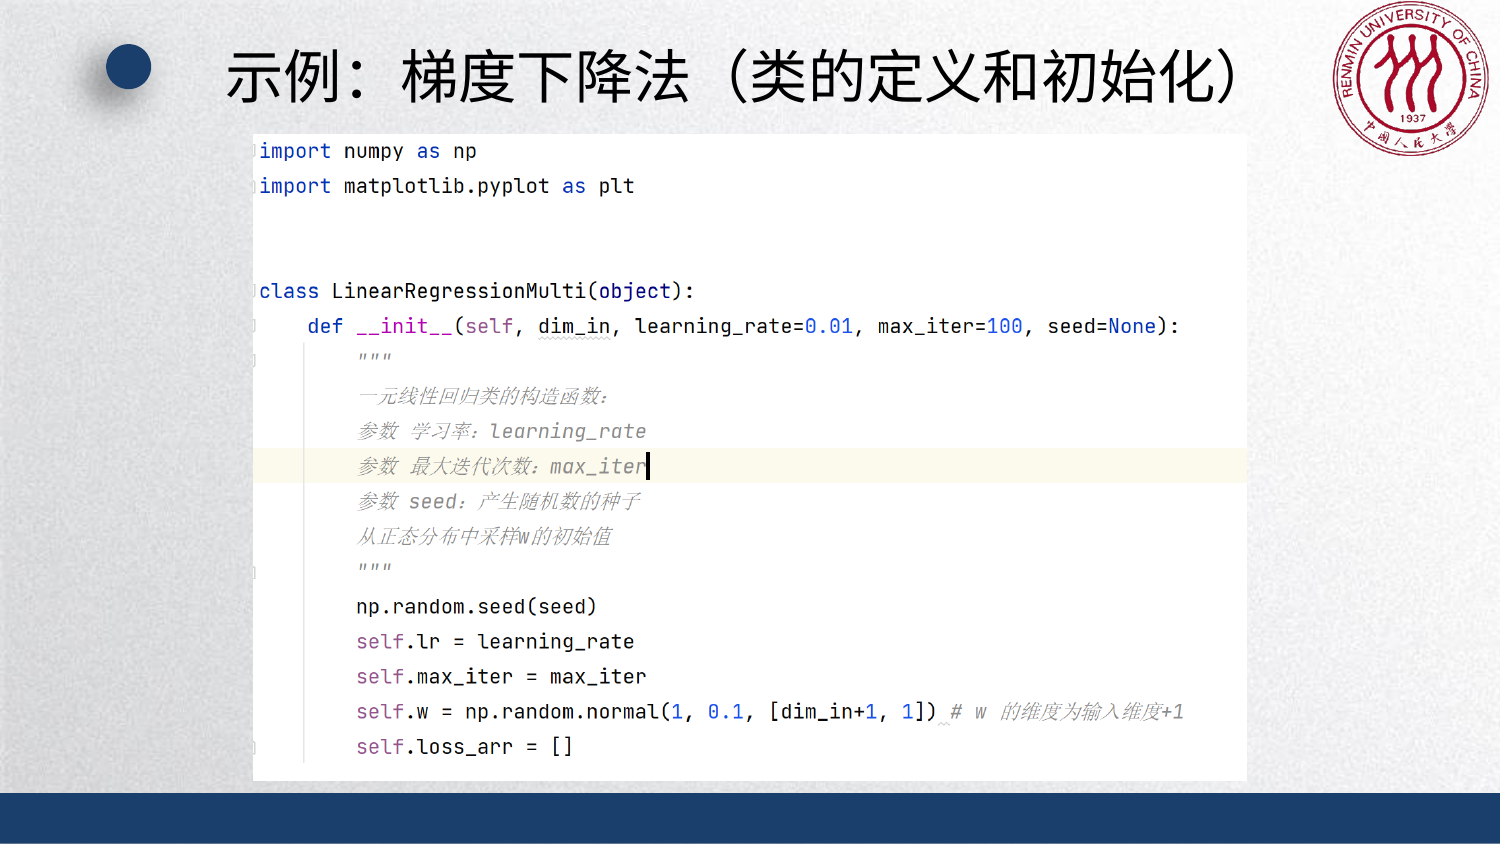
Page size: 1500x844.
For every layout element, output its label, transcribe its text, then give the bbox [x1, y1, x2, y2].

picture [0, 0, 1500, 793]
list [253, 134, 1247, 781]
title 示例：梯度下降法（类的定义和初始化） [75, 33, 1425, 116]
